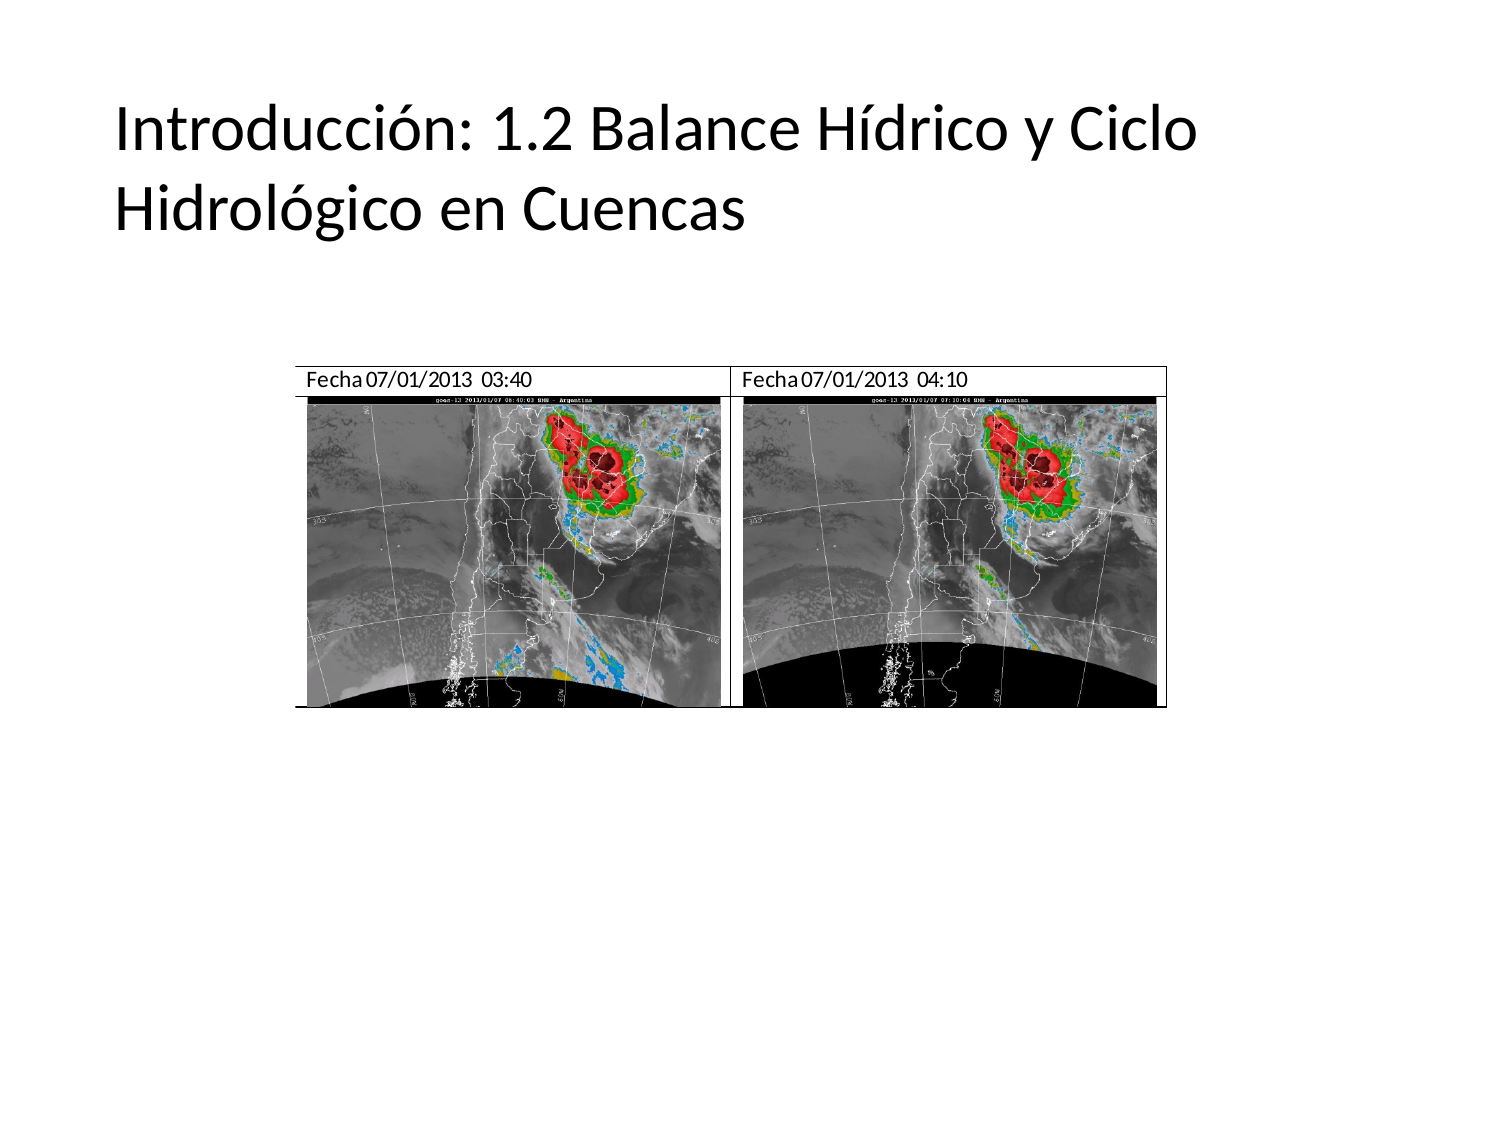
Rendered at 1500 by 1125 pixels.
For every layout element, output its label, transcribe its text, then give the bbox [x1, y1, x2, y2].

picture [295, 365, 1205, 761]
text_box Introducción: 1.2 Balance Hídrico y Ciclo Hidrológico en Cuencas [99, 70, 1450, 258]
